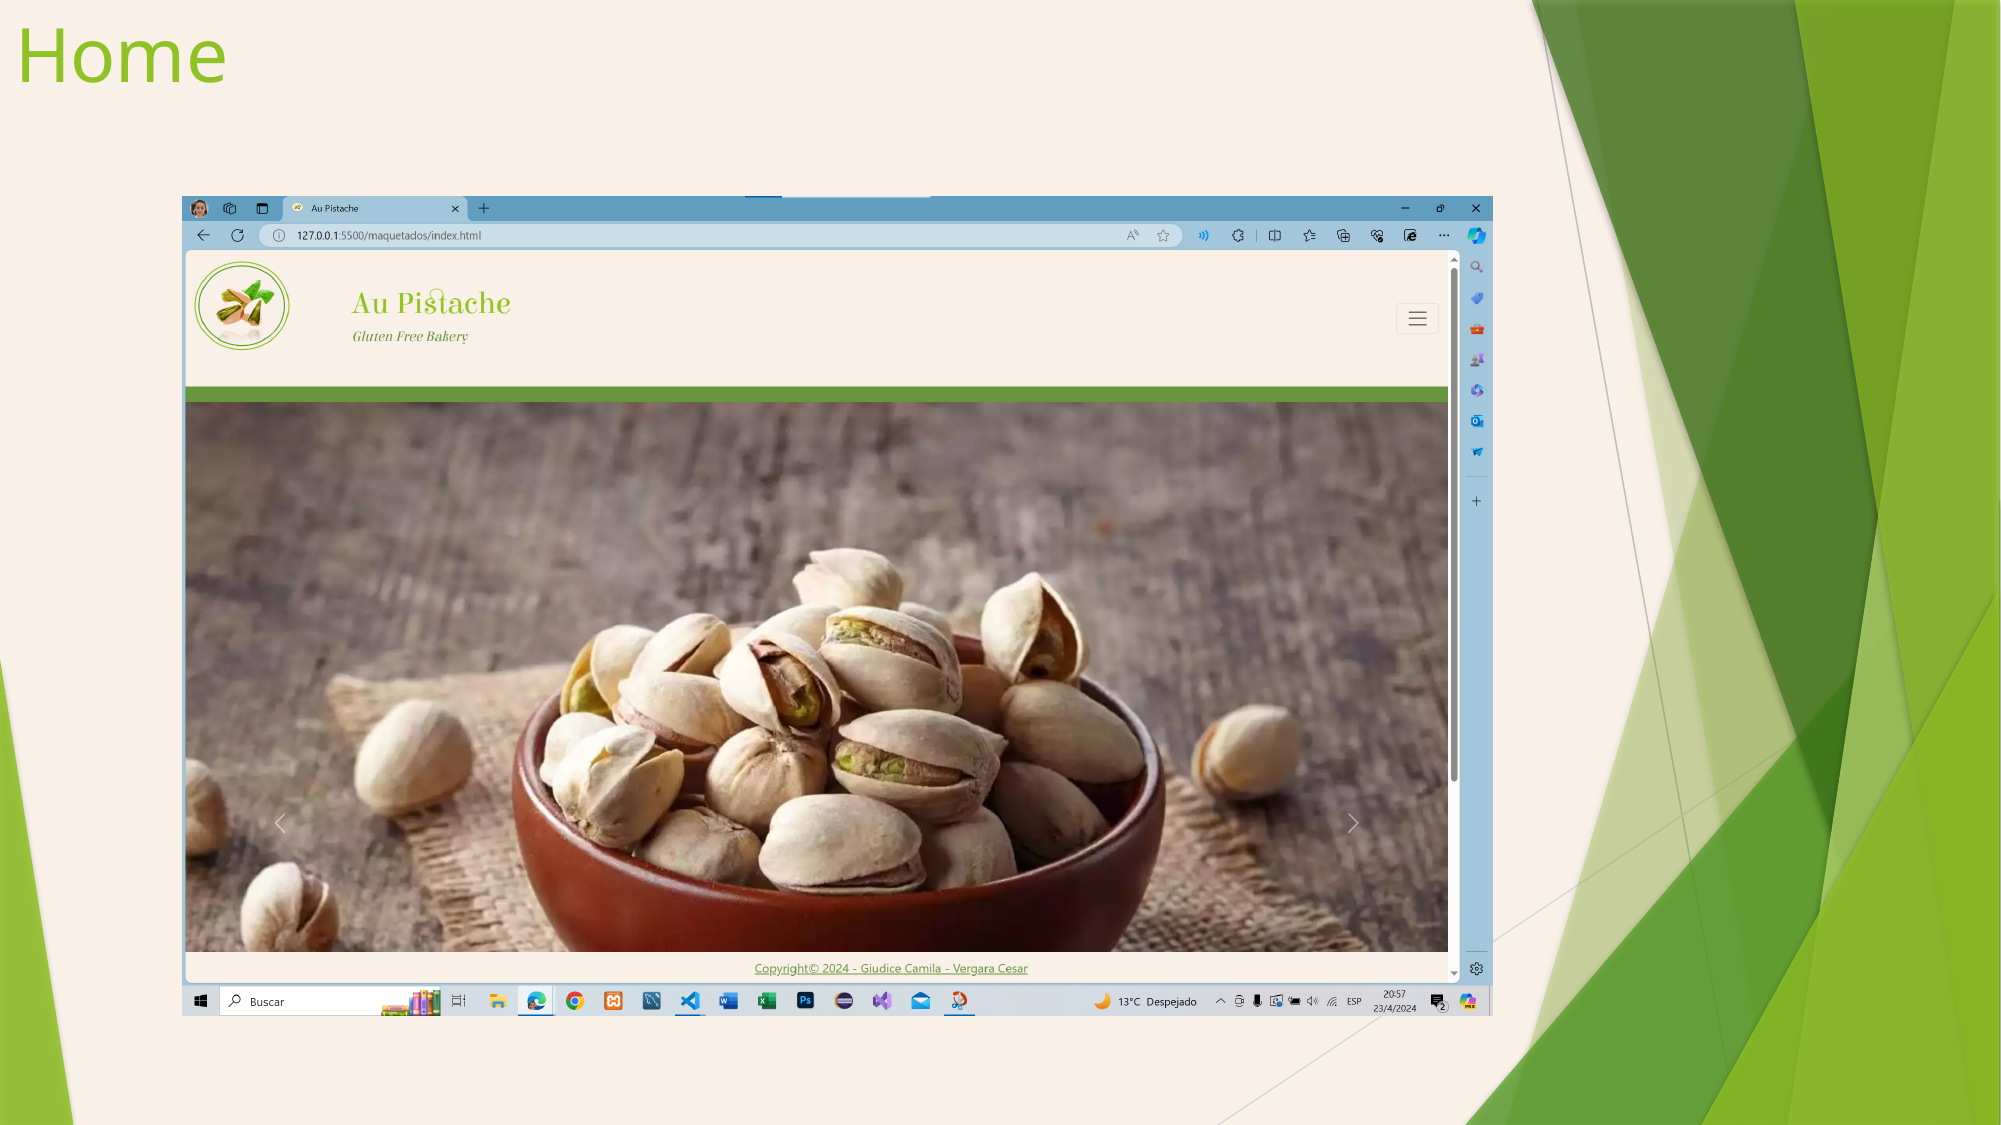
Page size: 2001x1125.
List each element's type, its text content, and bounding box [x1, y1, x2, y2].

title Home [0, 0, 1411, 217]
picture [182, 196, 1494, 1017]
